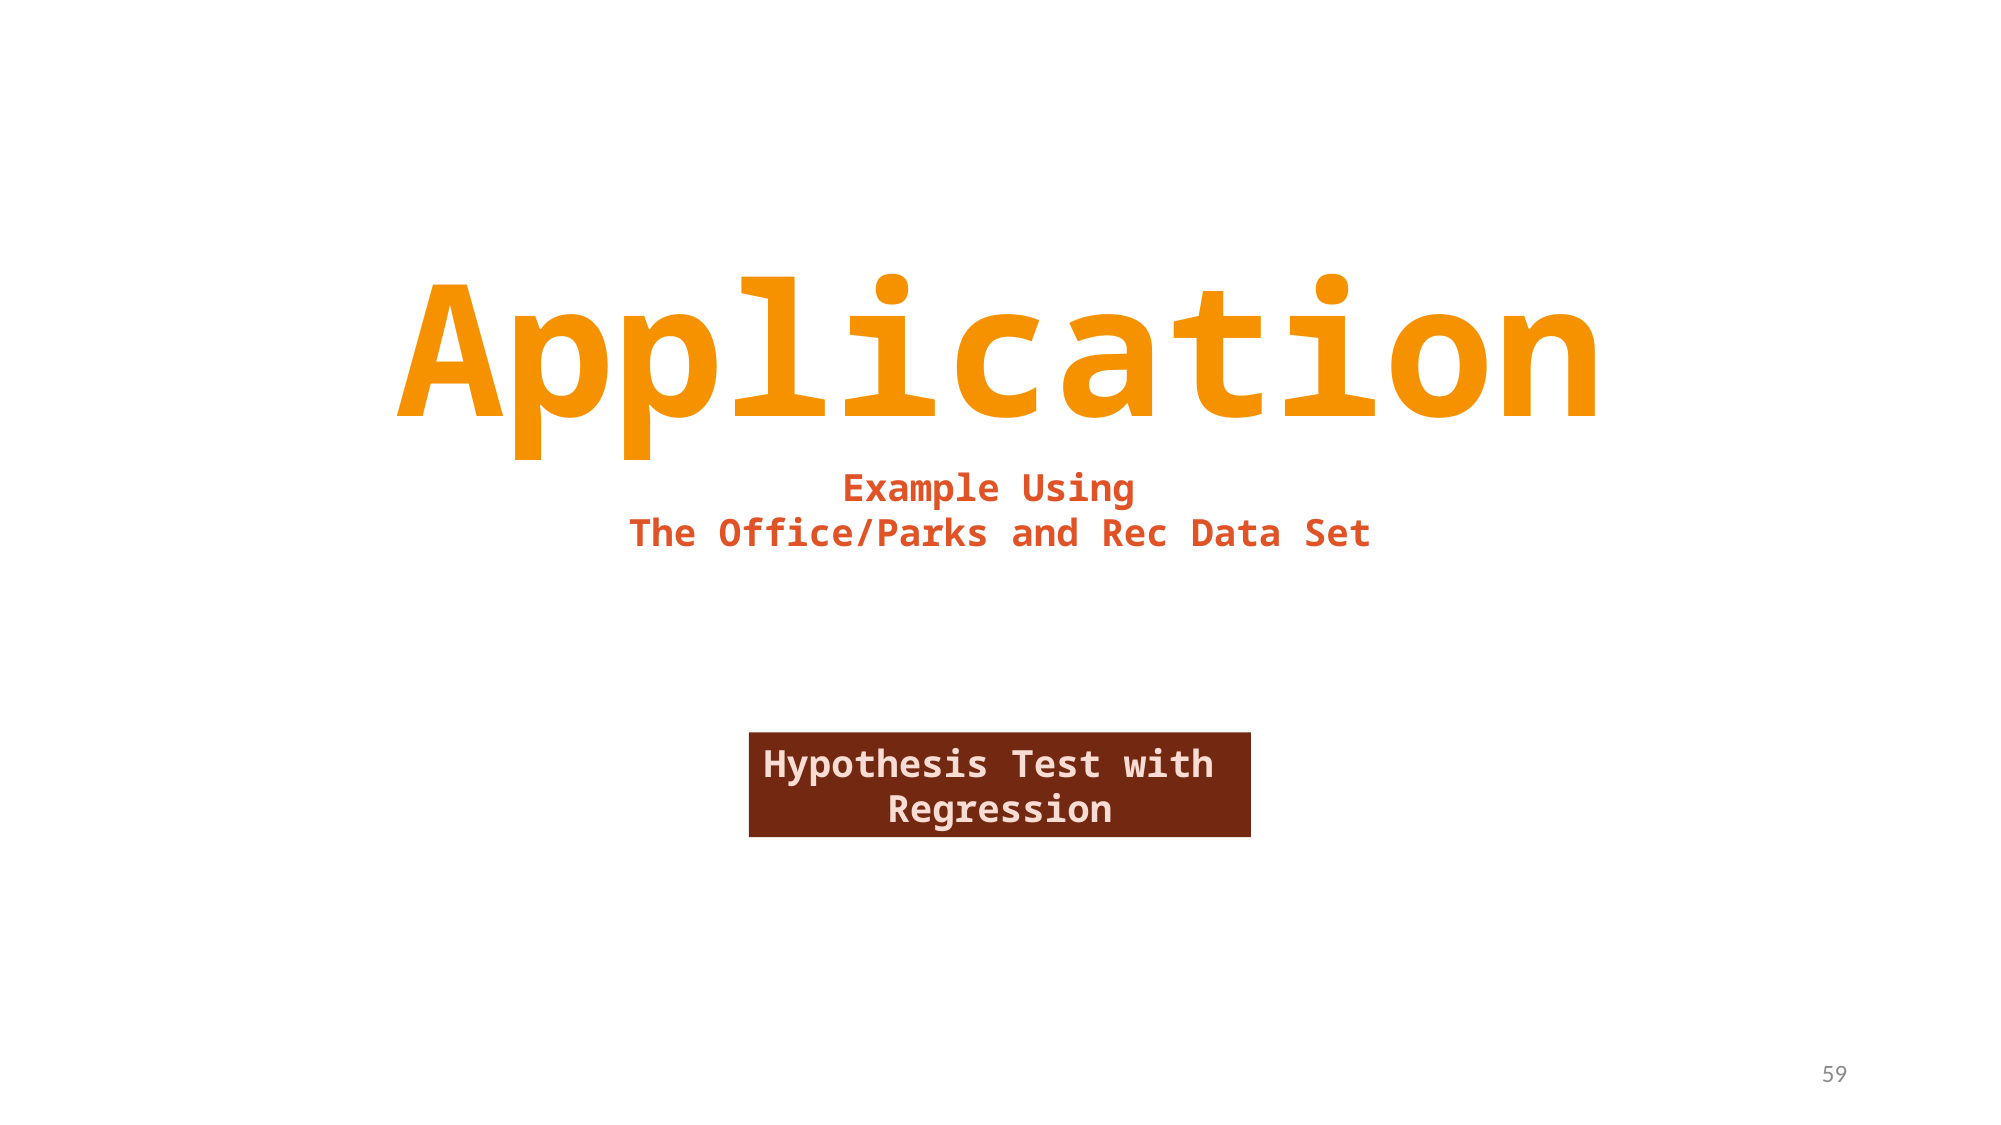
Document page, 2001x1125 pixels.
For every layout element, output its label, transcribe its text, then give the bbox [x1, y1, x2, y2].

text_box Application [63, 225, 1937, 461]
text_box Hypothesis Test with Regression [748, 732, 1251, 838]
text_box Example Using The Office/Parks and Rec Data Set [613, 456, 1386, 562]
slide_number 59 [1412, 1042, 1863, 1103]
